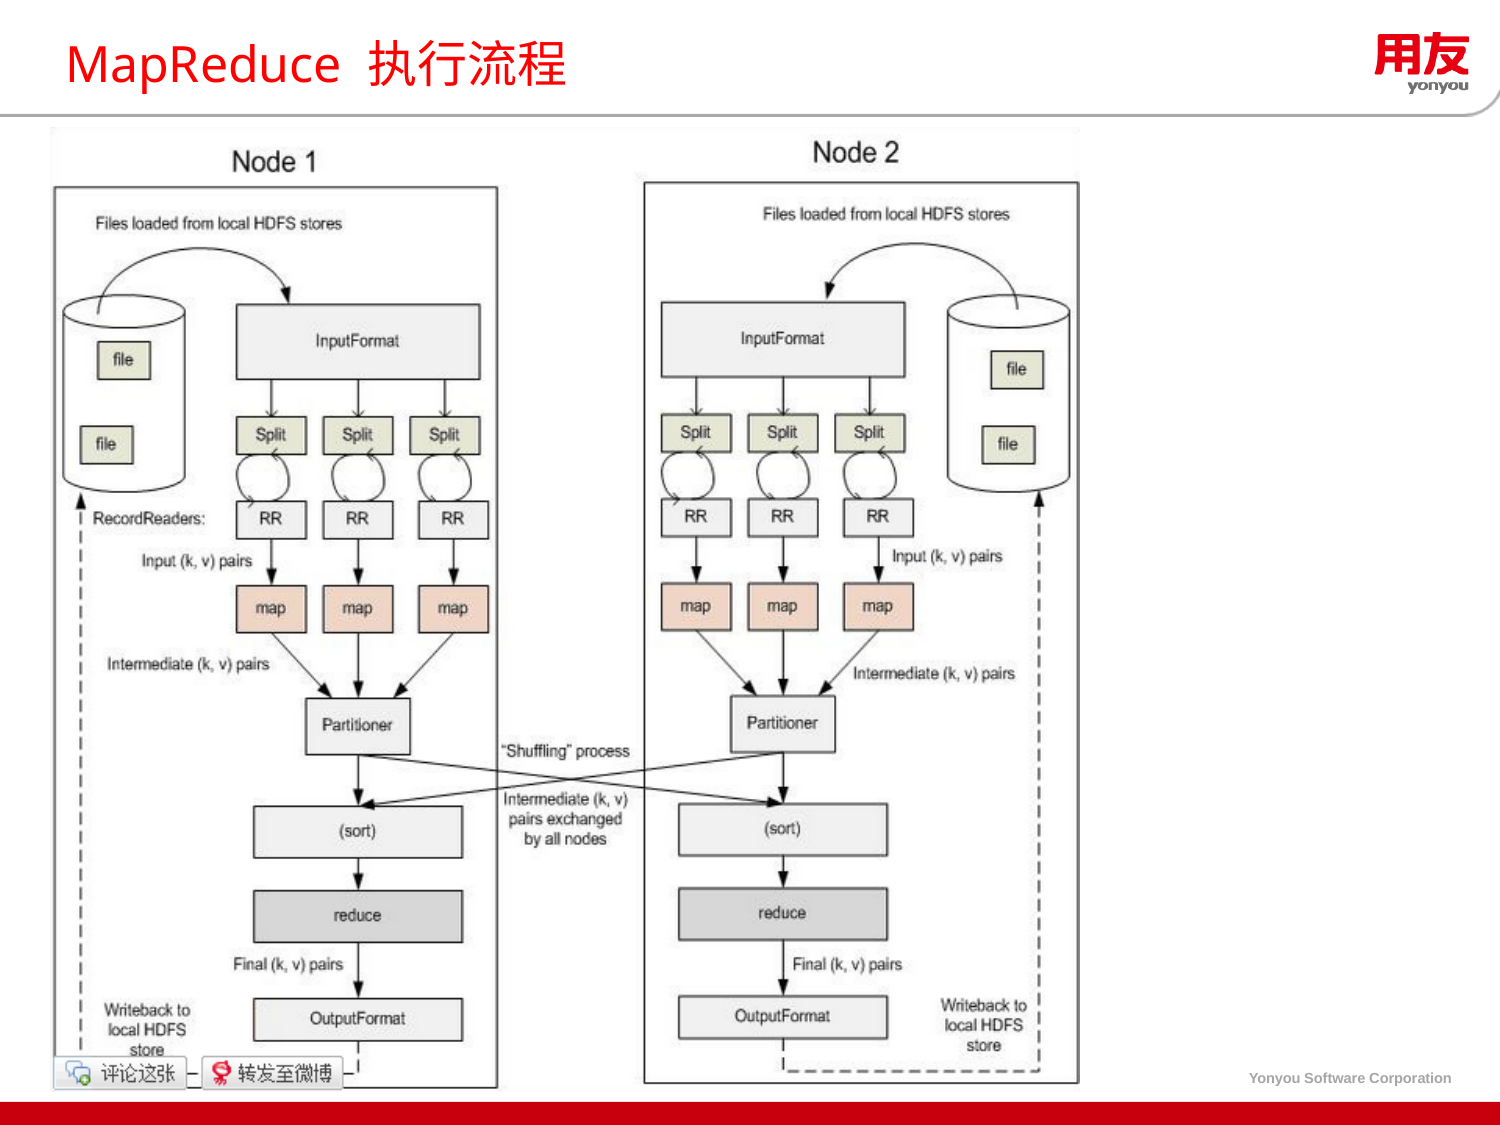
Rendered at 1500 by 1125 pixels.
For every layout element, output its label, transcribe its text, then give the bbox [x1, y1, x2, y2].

title MapReduce 执行流程 [50, 25, 1263, 95]
picture [0, 32, 1500, 117]
picture [49, 127, 1080, 1092]
